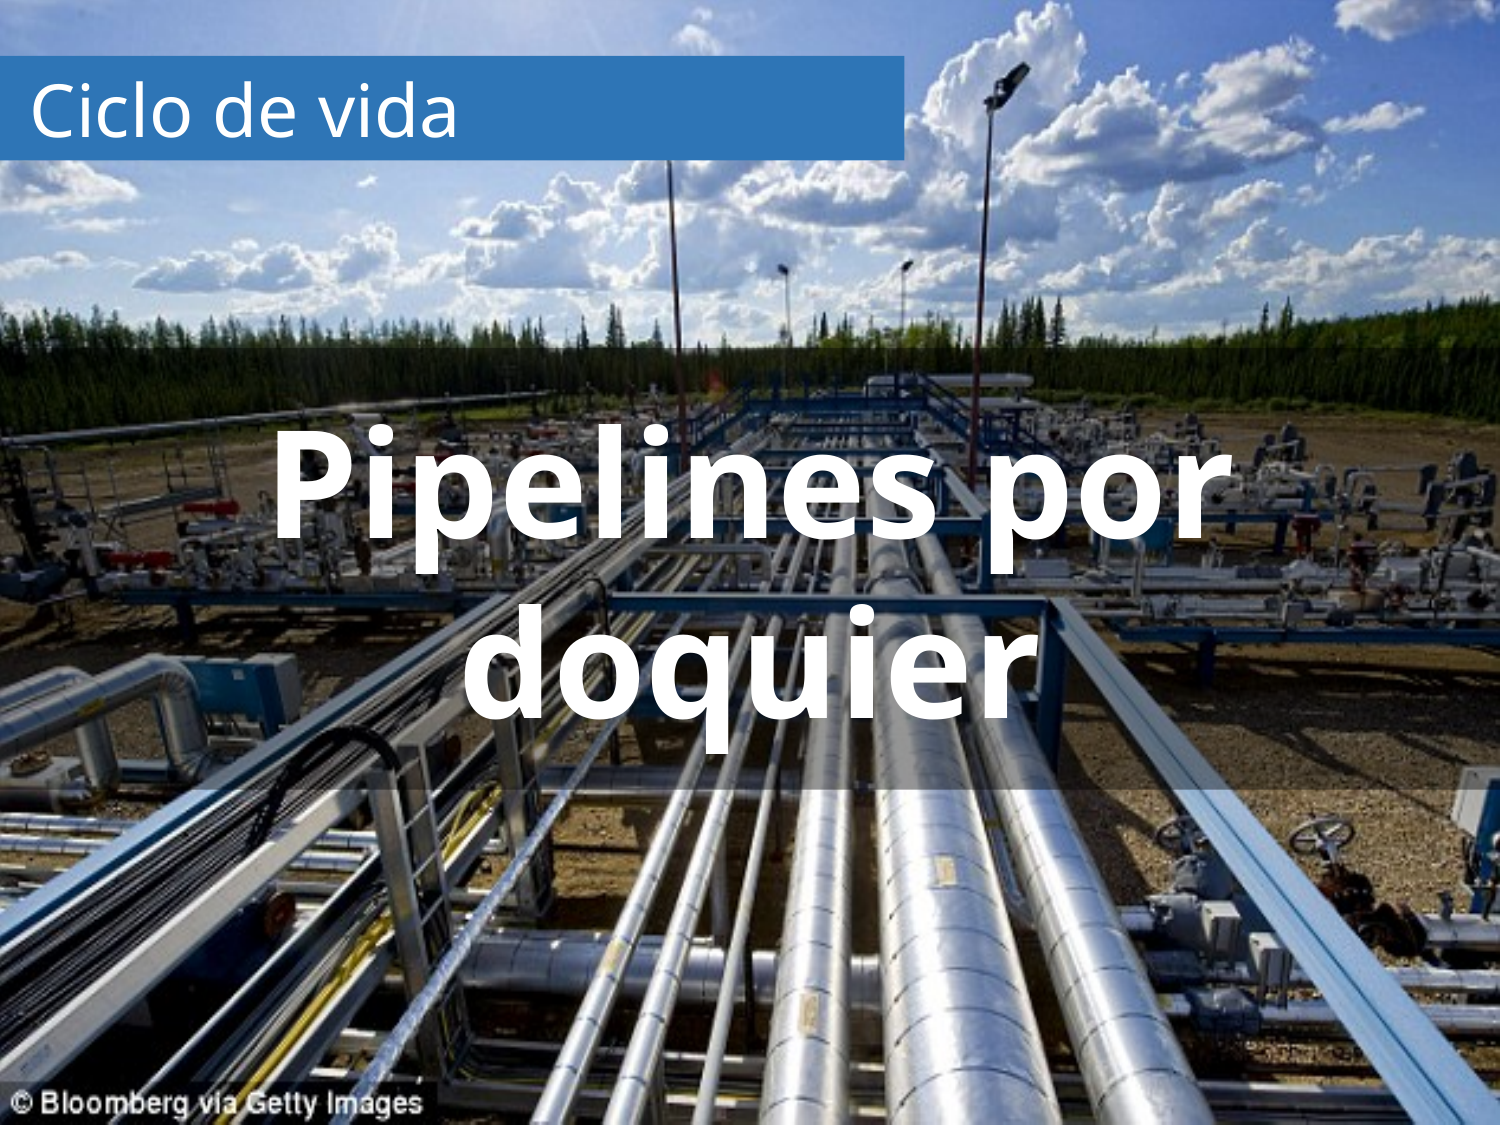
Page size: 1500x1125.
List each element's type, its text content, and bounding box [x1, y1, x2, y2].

text_box Pipelines por doquier [0, 347, 1500, 791]
picture [0, 791, 1500, 1125]
picture [0, 0, 1500, 347]
title Ciclo de vida [0, 55, 905, 161]
